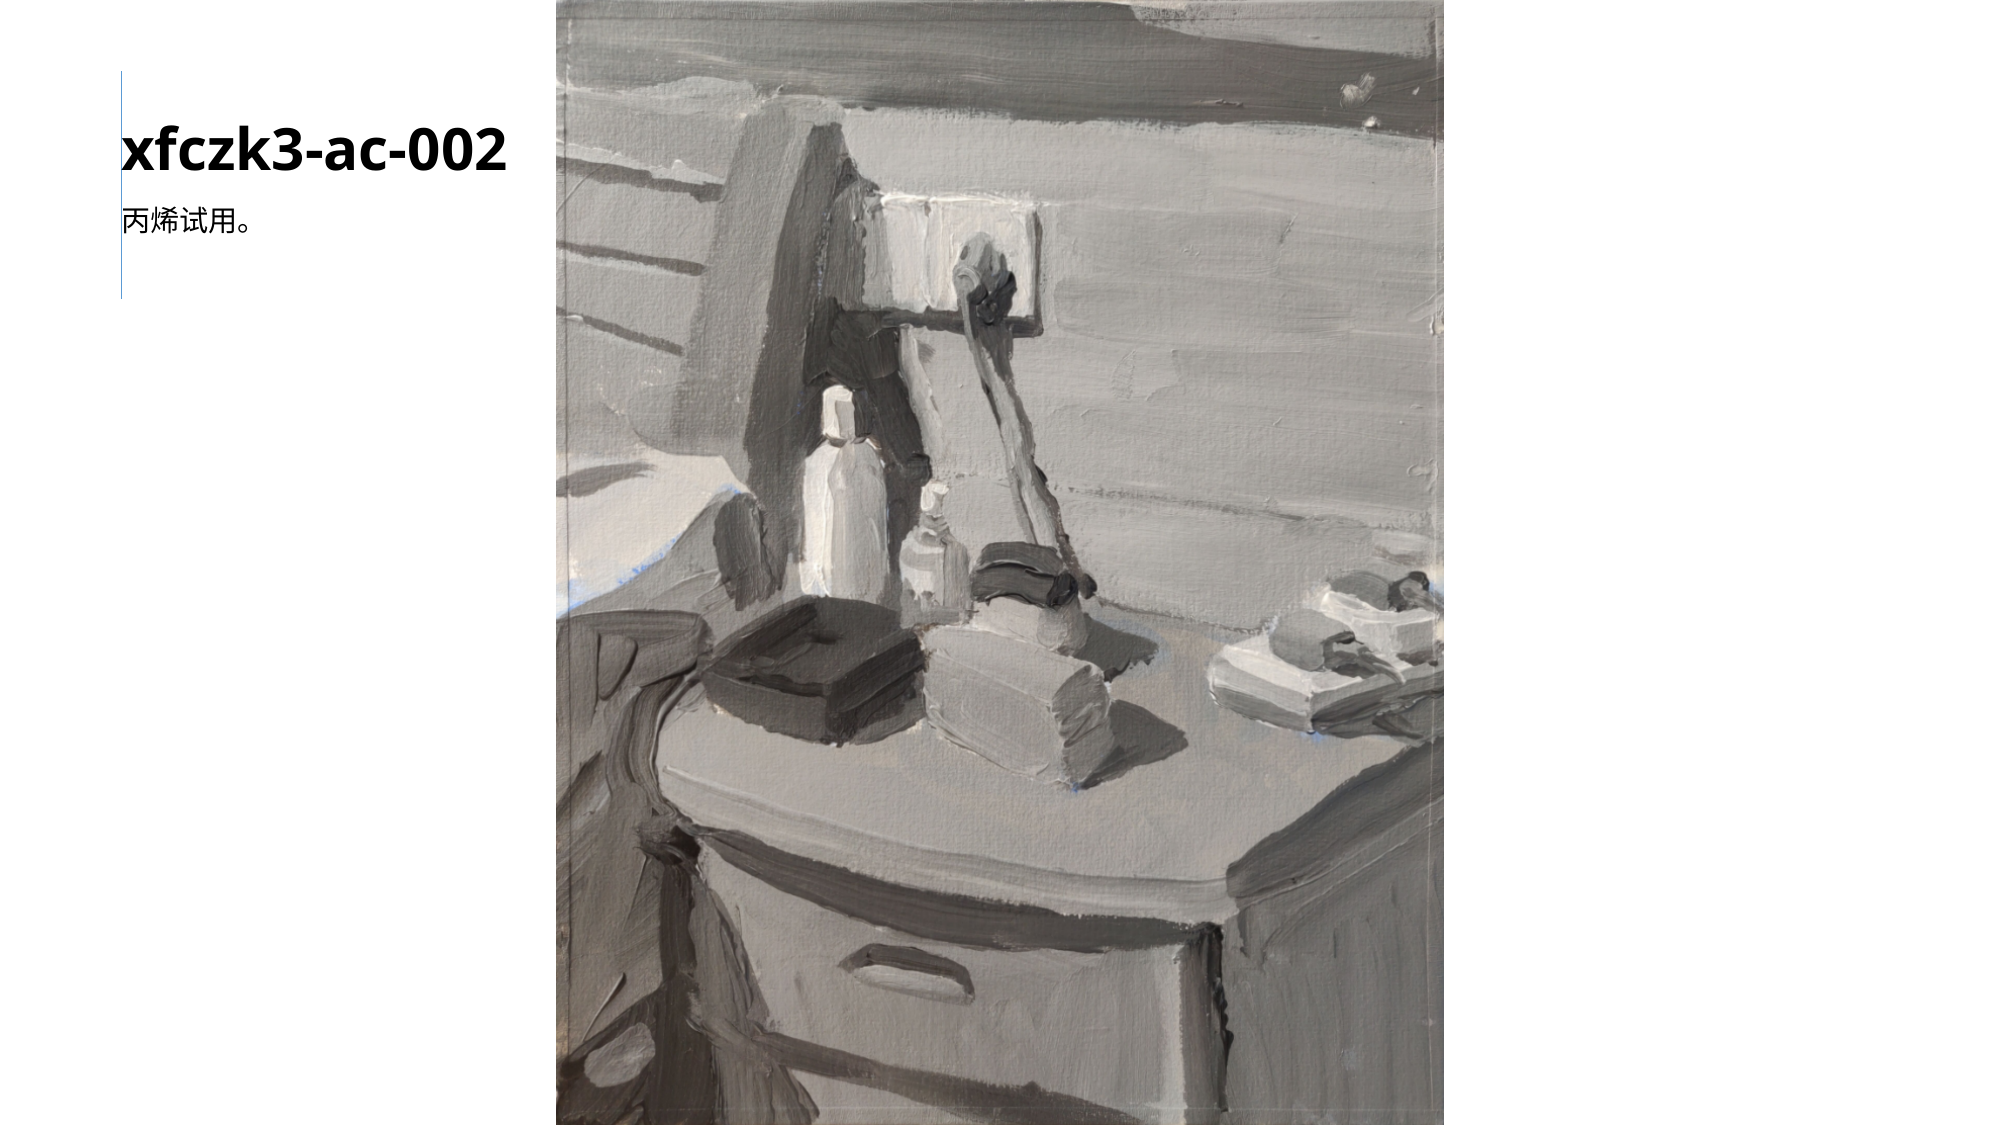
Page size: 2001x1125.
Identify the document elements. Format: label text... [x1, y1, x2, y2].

picture [556, 0, 1444, 1125]
title xfczk3-ac-002 [106, 20, 556, 201]
list 丙烯试用。 [106, 201, 556, 1113]
